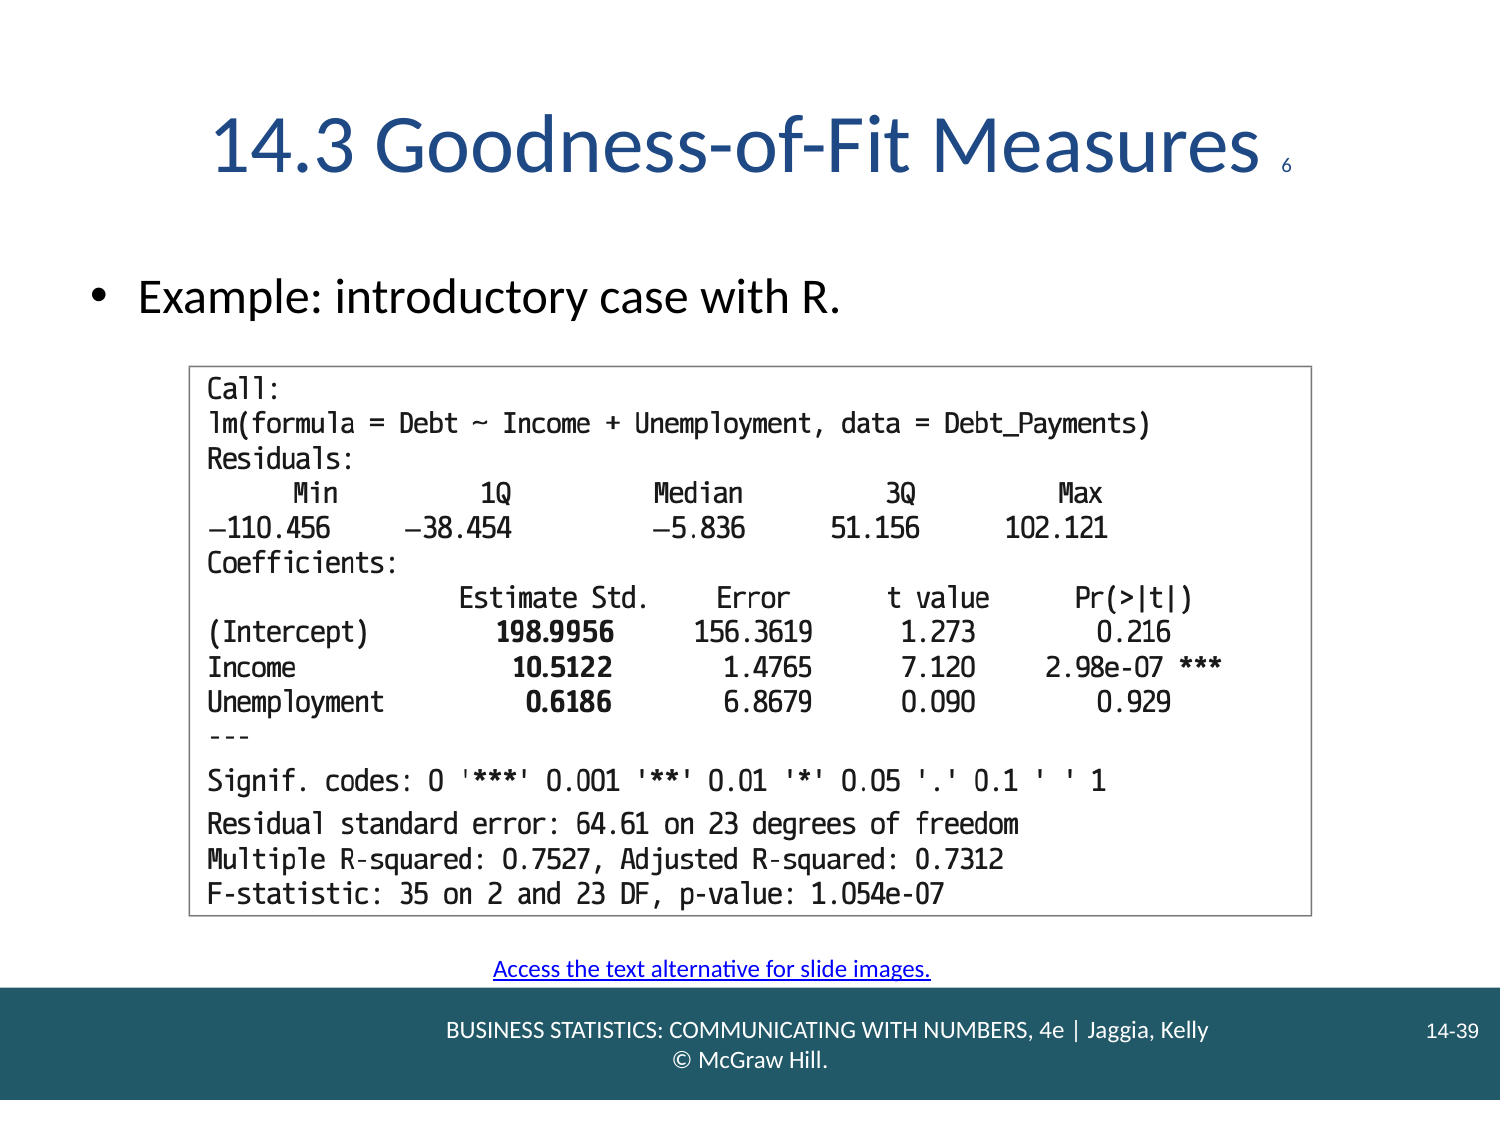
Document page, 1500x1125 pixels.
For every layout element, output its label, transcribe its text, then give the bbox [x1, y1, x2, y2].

list Example: introductory case with R. [75, 262, 1425, 342]
picture [181, 361, 1319, 924]
list Access the text alternative for slide images. [249, 945, 1175, 983]
title 14.3 Goodness-of-Fit Measures 6 [75, 45, 1425, 233]
